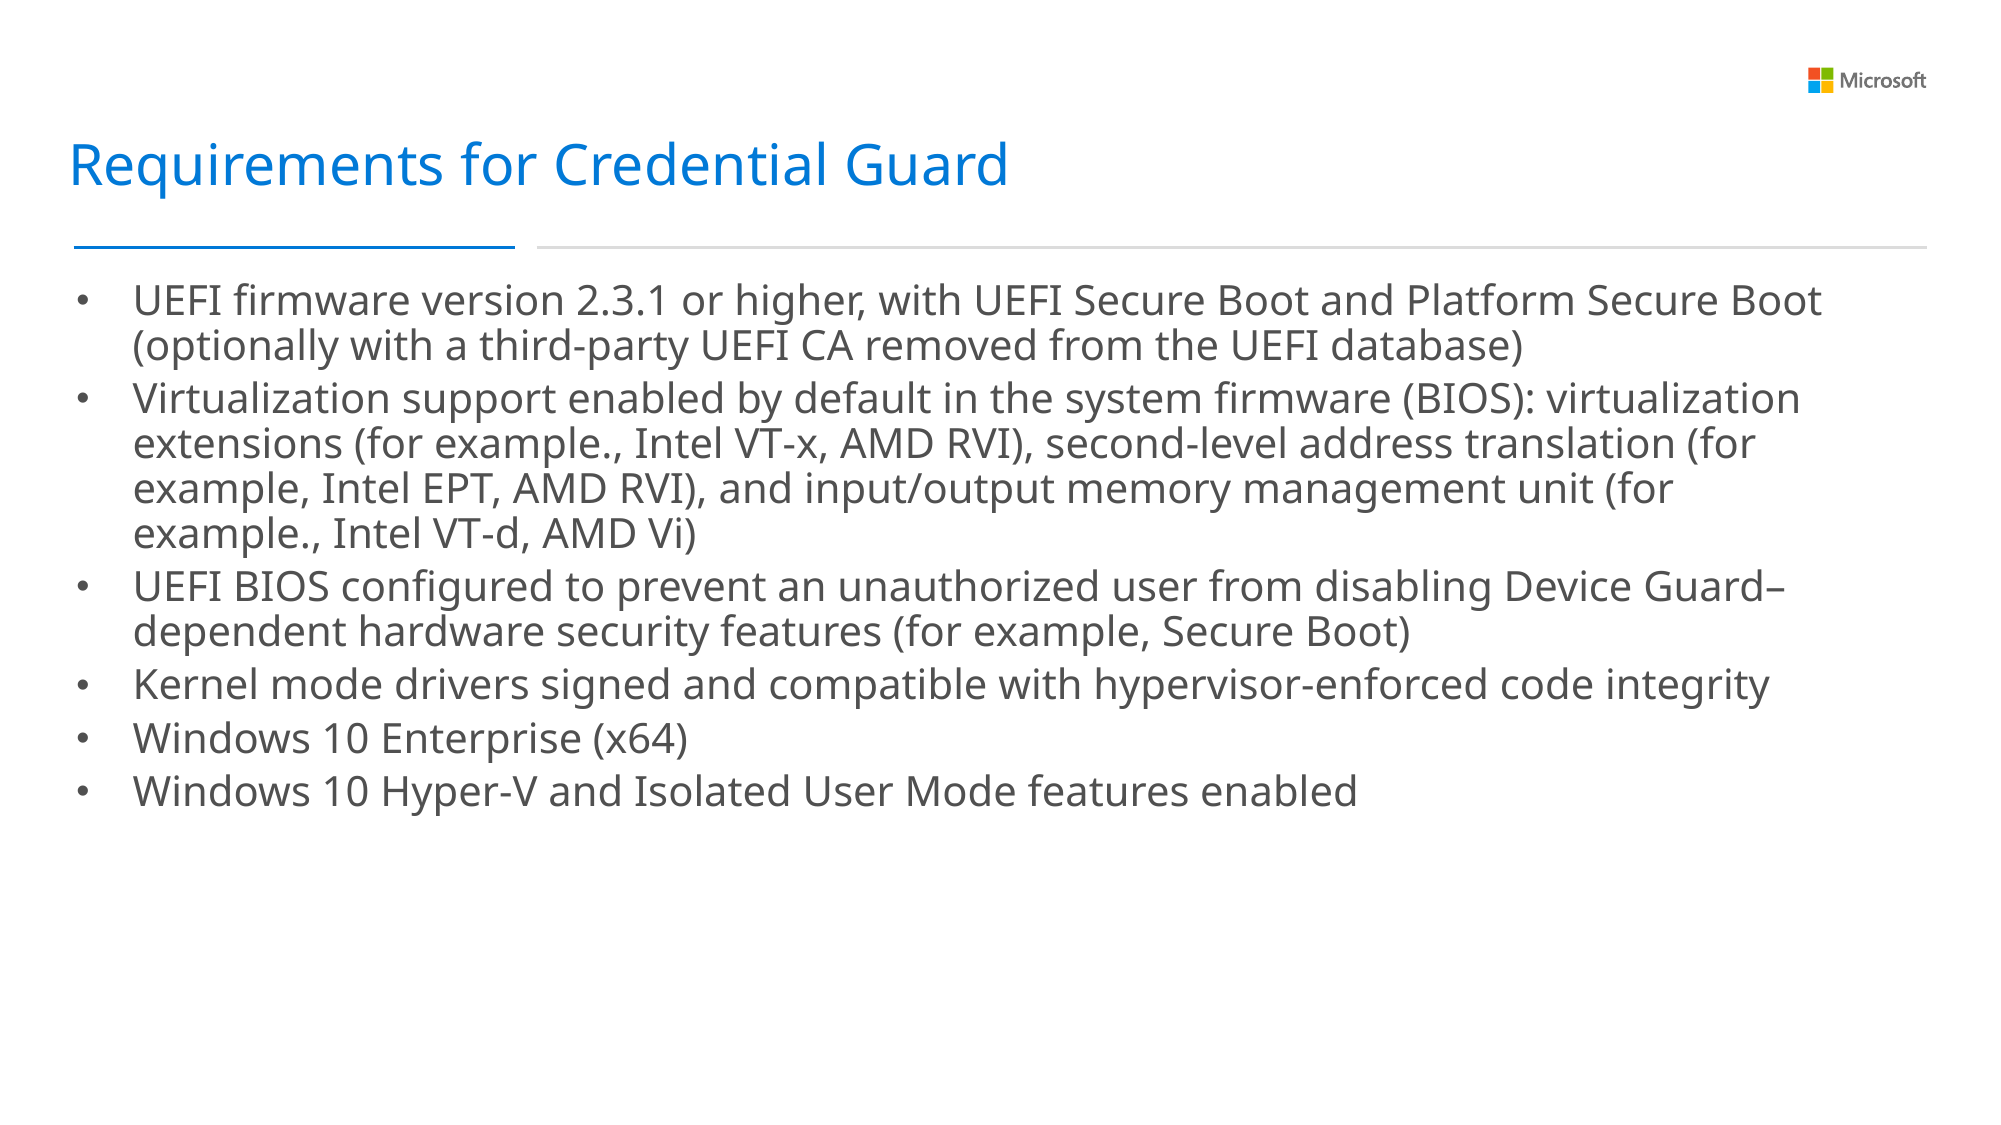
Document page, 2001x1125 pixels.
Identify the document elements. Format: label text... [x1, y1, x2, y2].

text_box UEFI firmware version 2.3.1 or higher, with UEFI Secure Boot and Platform Secure Boot (optionally with a third-party UEFI CA removed from the UEFI database) Virtualization support enabled by default in the system firmware (BIOS): virtualization extensions (for example., Intel VT‑x, AMD RVI), second-level address translation (for example, Intel EPT, AMD RVI), and input/output memory management unit (for example., Intel VT‑d, AMD Vi) UEFI BIOS configured to prevent an unauthorized user from disabling Device Guard–dependent hardware security features (for example, Secure Boot) Kernel mode drivers signed and compatible with hypervisor-enforced code integrity Windows 10 Enterprise (x64) Windows 10 Hyper‑V and Isolated User Mode features enabled [52, 264, 1965, 831]
list Requirements for Credential Guard [44, 118, 1930, 196]
